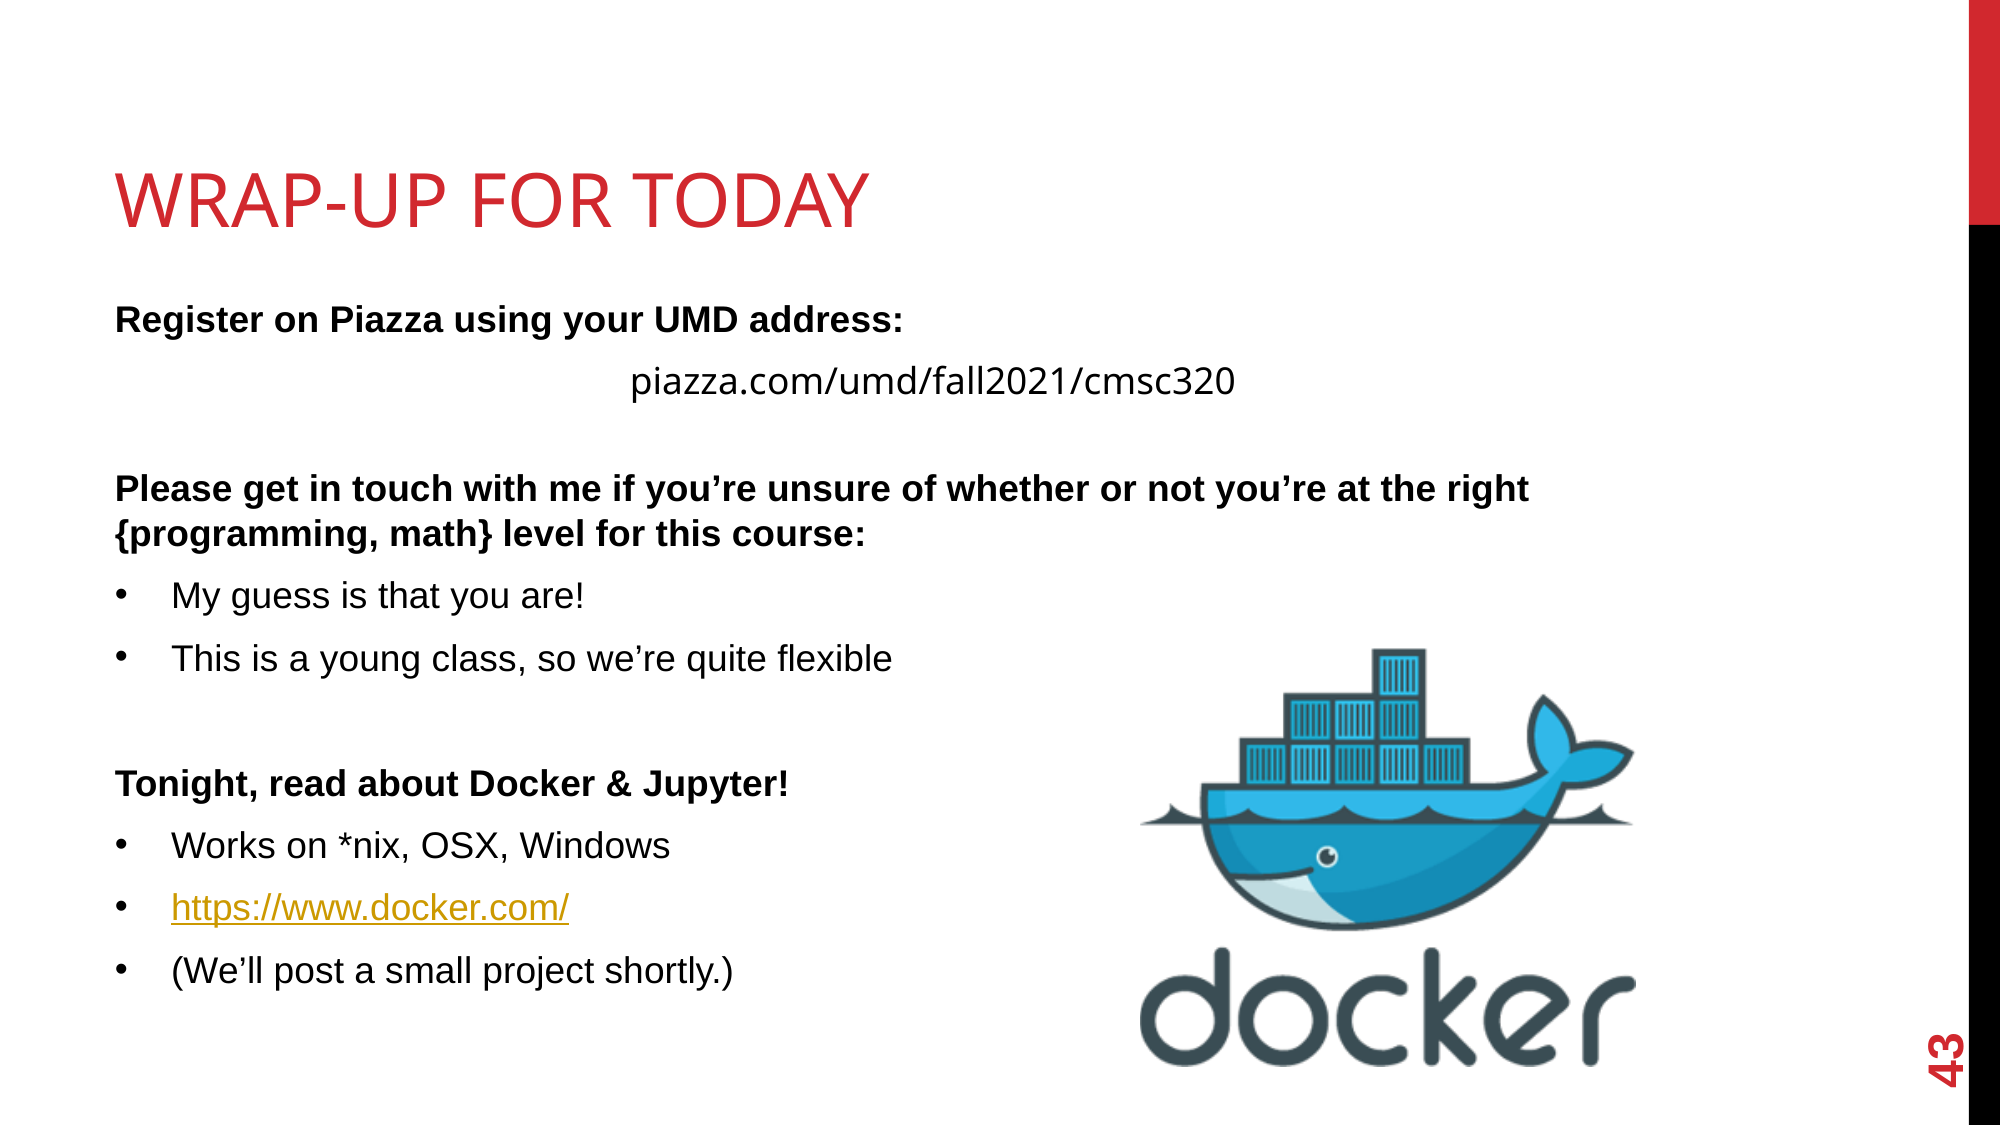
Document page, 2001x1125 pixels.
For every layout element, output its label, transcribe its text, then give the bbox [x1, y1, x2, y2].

list Register on Piazza using your UMD address: piazza.com/umd/fall2021/cmsc320 Please get in touch with me if you’re unsure of whether or not you’re at the right {programming, math} level for this course: My guess is that you are! This is a young class, so we’re quite flexible Tonight, read about Docker & Jupyter! Works on *nix, OSX, Windows https://www.docker.com/ (We’ll post a small project shortly.) [99, 287, 1767, 1005]
slide_number <number> [1903, 887, 1984, 1104]
title WRAP-UP FOR TODAY [99, 25, 1367, 250]
picture [1139, 648, 1637, 1067]
